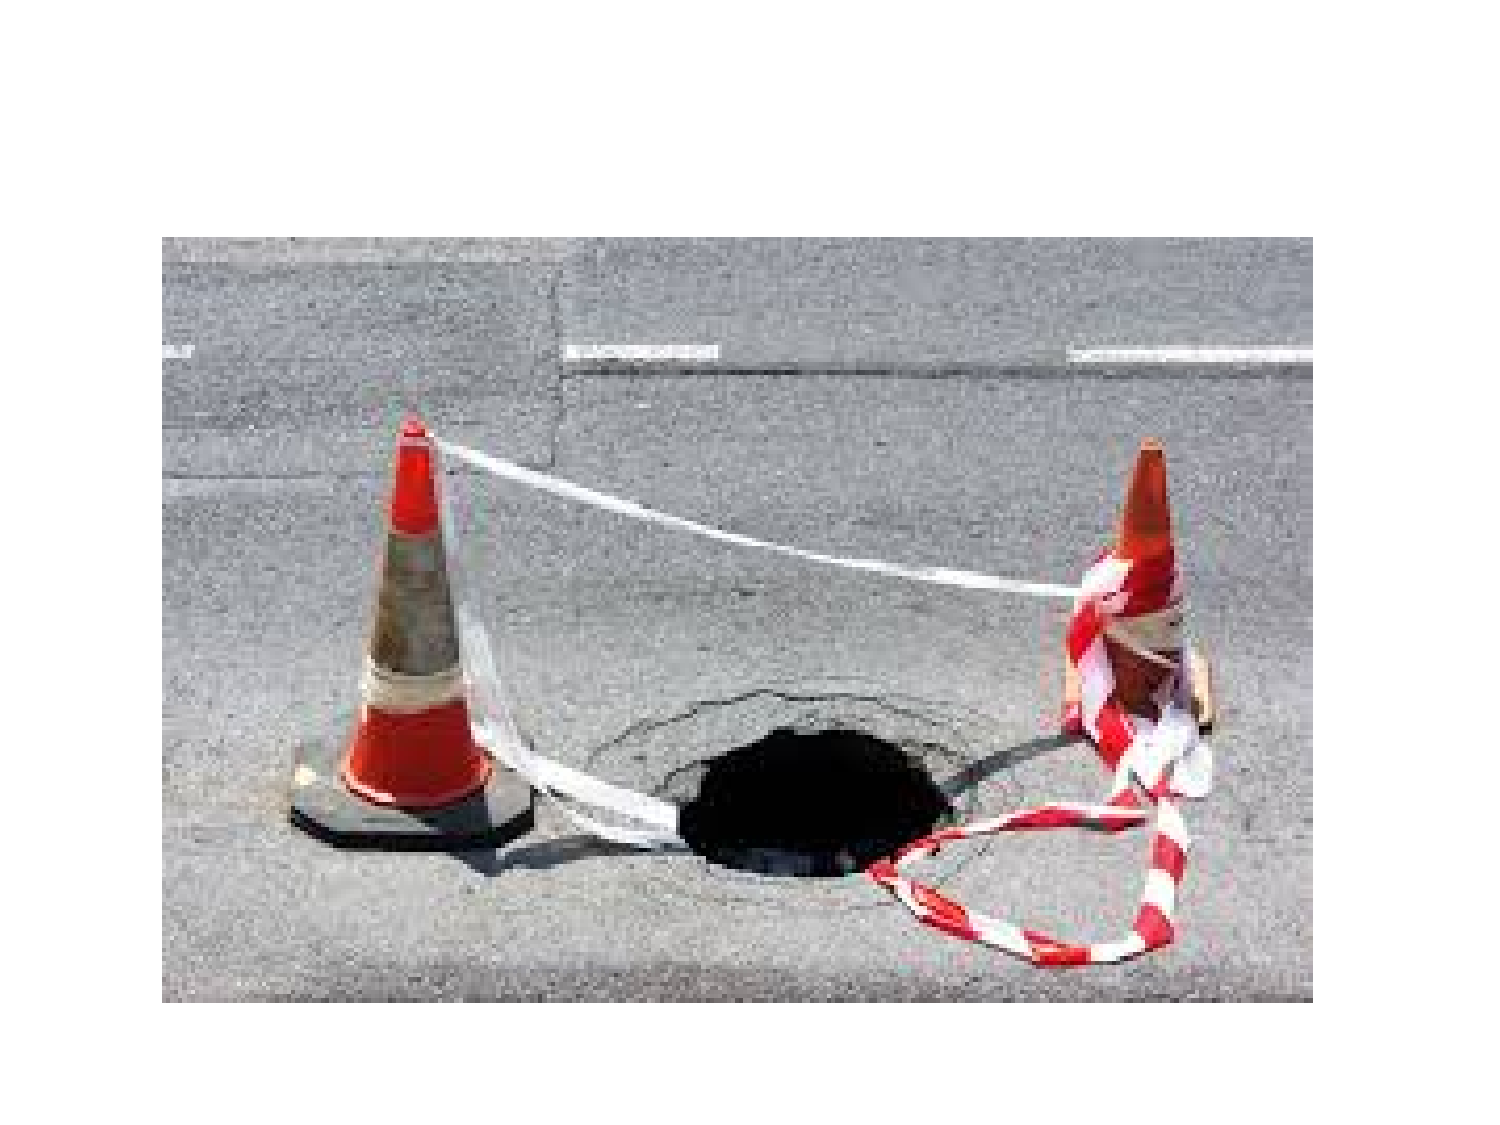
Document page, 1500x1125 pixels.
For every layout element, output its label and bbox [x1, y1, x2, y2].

list [162, 237, 1313, 1004]
